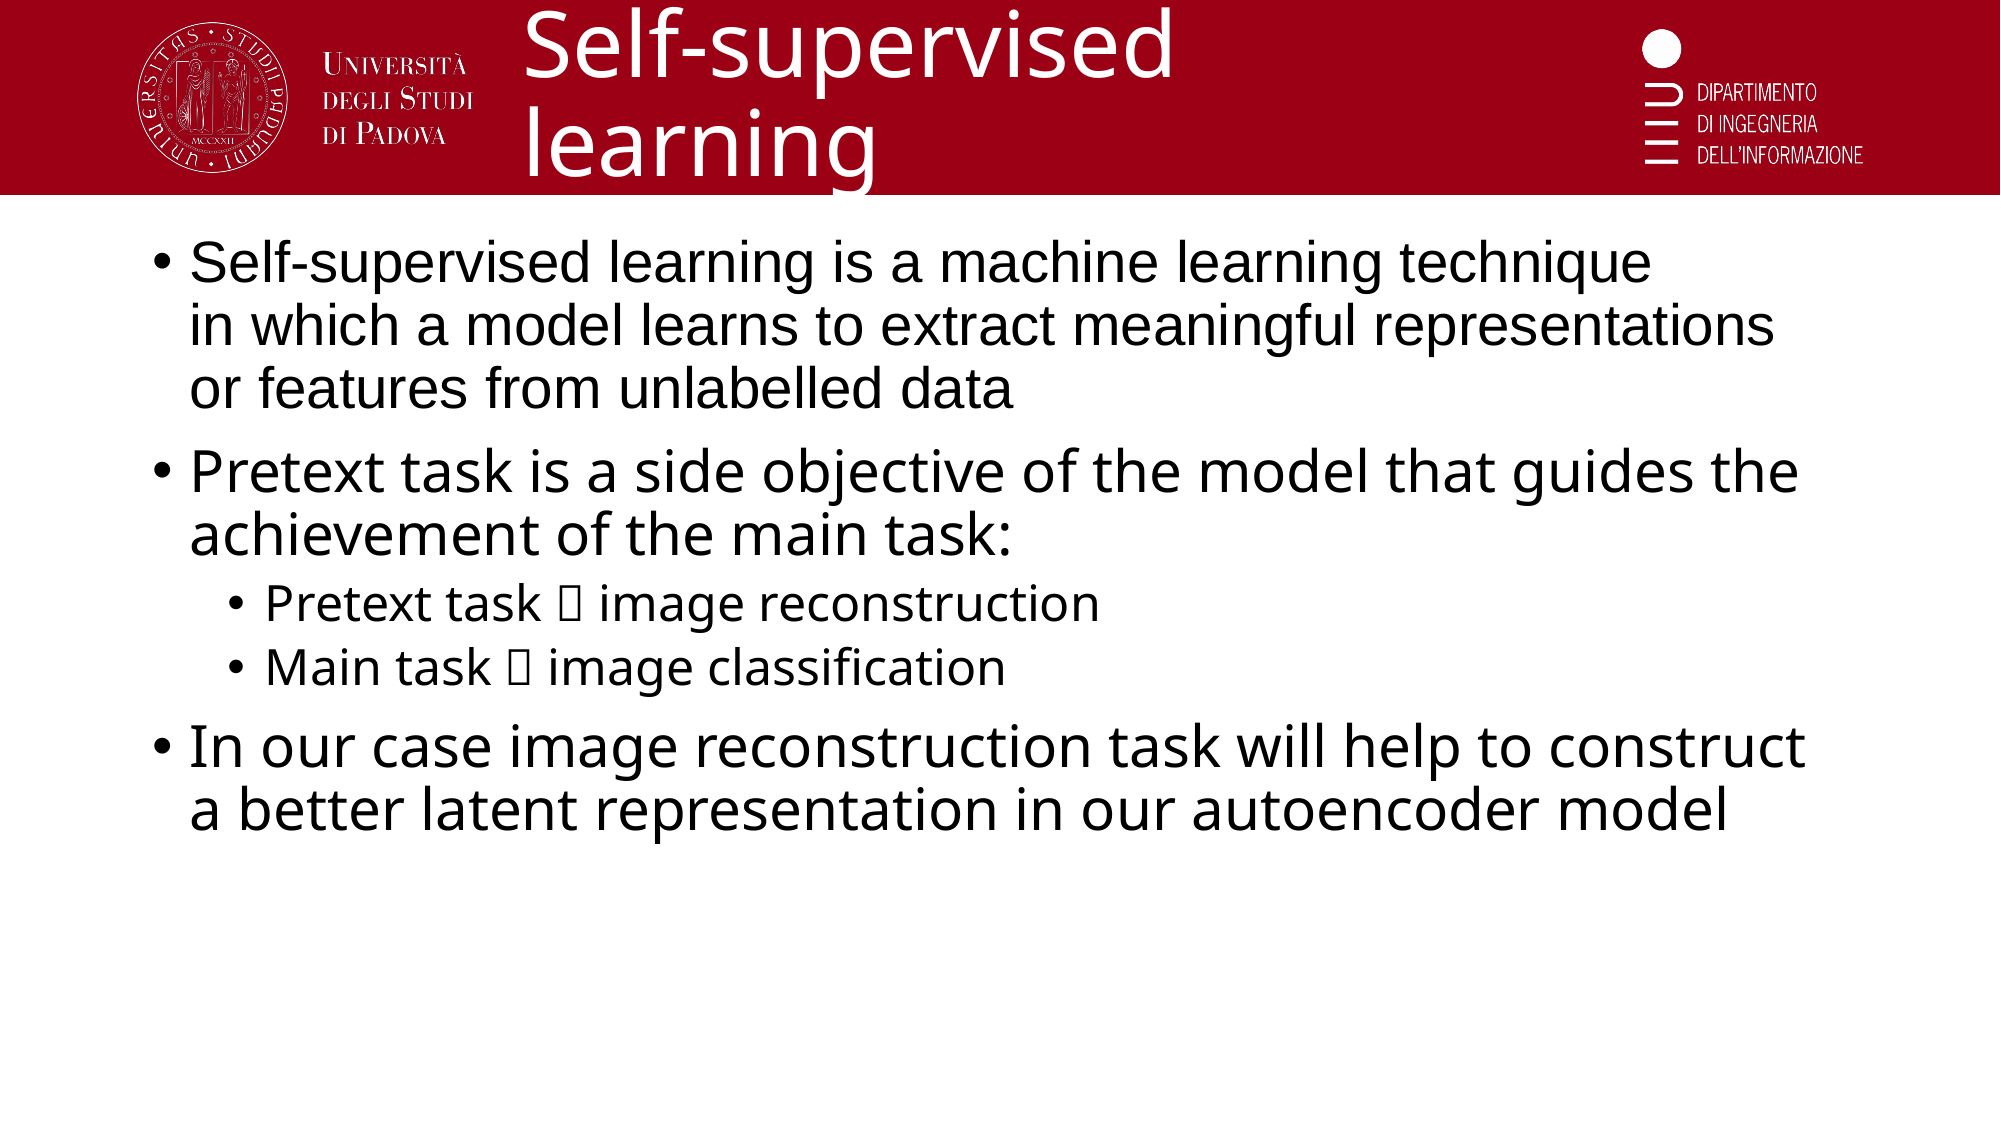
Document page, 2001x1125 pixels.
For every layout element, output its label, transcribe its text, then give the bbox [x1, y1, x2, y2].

title Self-supervised learning [507, 21, 1564, 172]
list Self-supervised learning is a machine learning technique in which a model learns to extract meaningful representations or features from unlabelled data Pretext task is a side objective of the model that guides the achievement of the main task: Pretext task  image reconstruction Main task  image classification In our case image reconstruction task will help to construct a better latent representation in our autoencoder model [137, 224, 1863, 1014]
picture [137, 22, 473, 173]
picture [1642, 29, 1863, 164]
